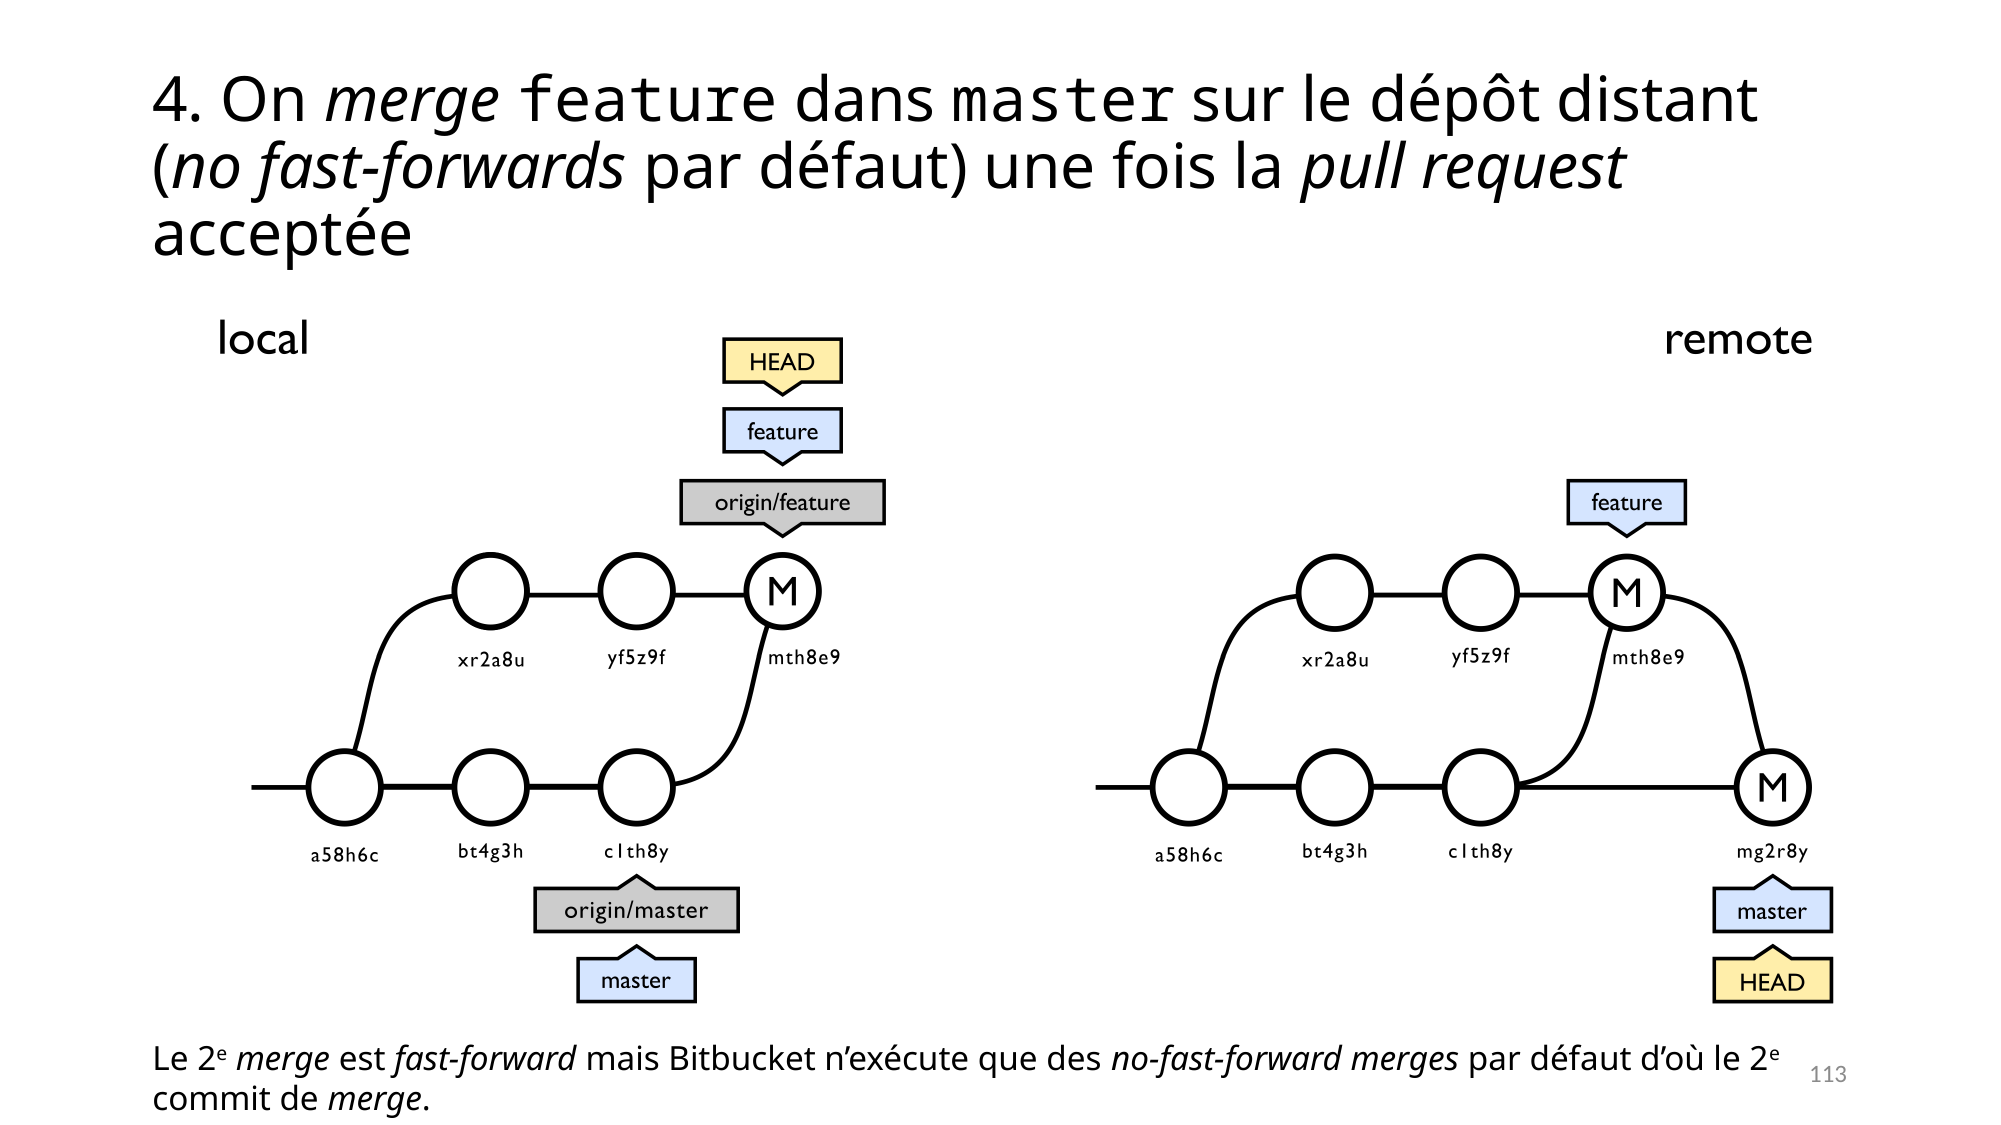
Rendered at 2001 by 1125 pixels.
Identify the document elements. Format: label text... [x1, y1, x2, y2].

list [137, 299, 1863, 1014]
text_box Le 2e merge est fast-forward mais Bitbucket n’exécute que des no-fast-forward merges par défaut d’où le 2e commit de merge. [137, 1029, 1863, 1125]
title 4. On merge feature dans master sur le dépôt distant (no fast-forwards par défaut) une fois la pull request acceptée [137, 59, 1863, 278]
